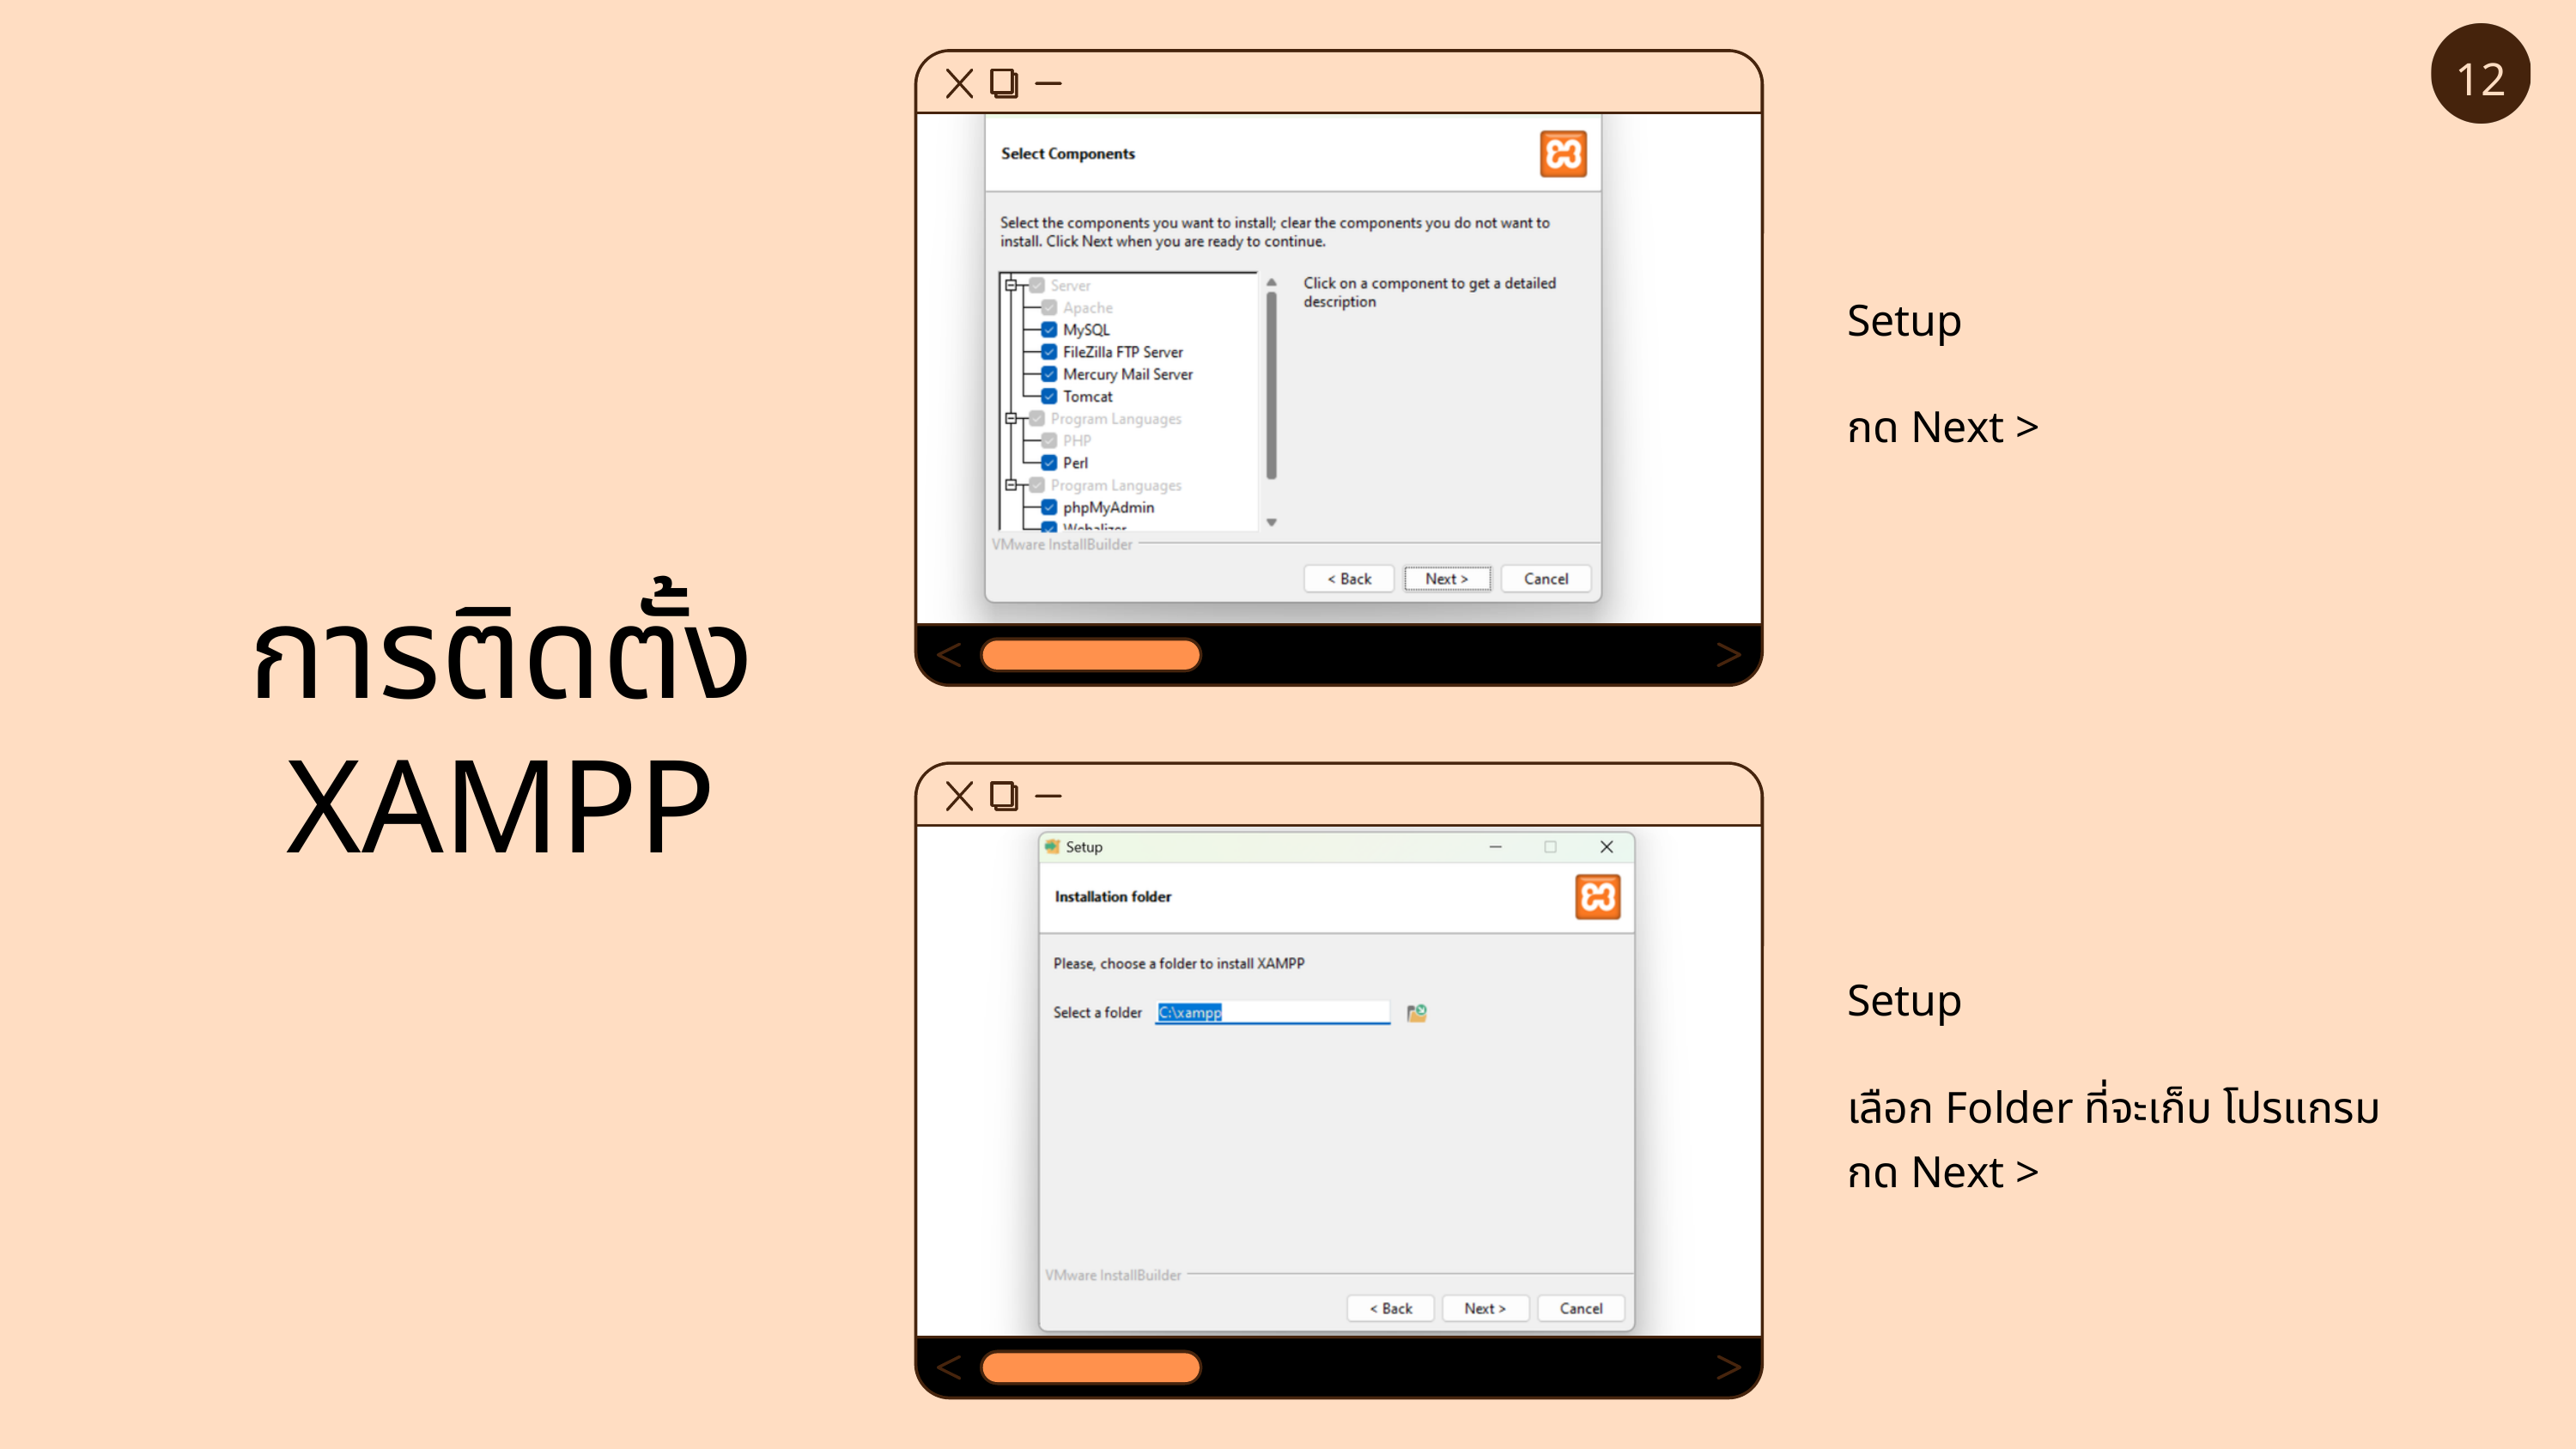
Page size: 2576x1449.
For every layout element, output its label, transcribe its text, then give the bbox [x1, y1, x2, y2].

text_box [914, 761, 1765, 1400]
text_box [2431, 23, 2531, 124]
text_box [1846, 970, 2432, 1191]
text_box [914, 48, 1765, 688]
text_box การติดตั้ง XAMPP [222, 570, 781, 879]
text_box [1846, 290, 2525, 446]
